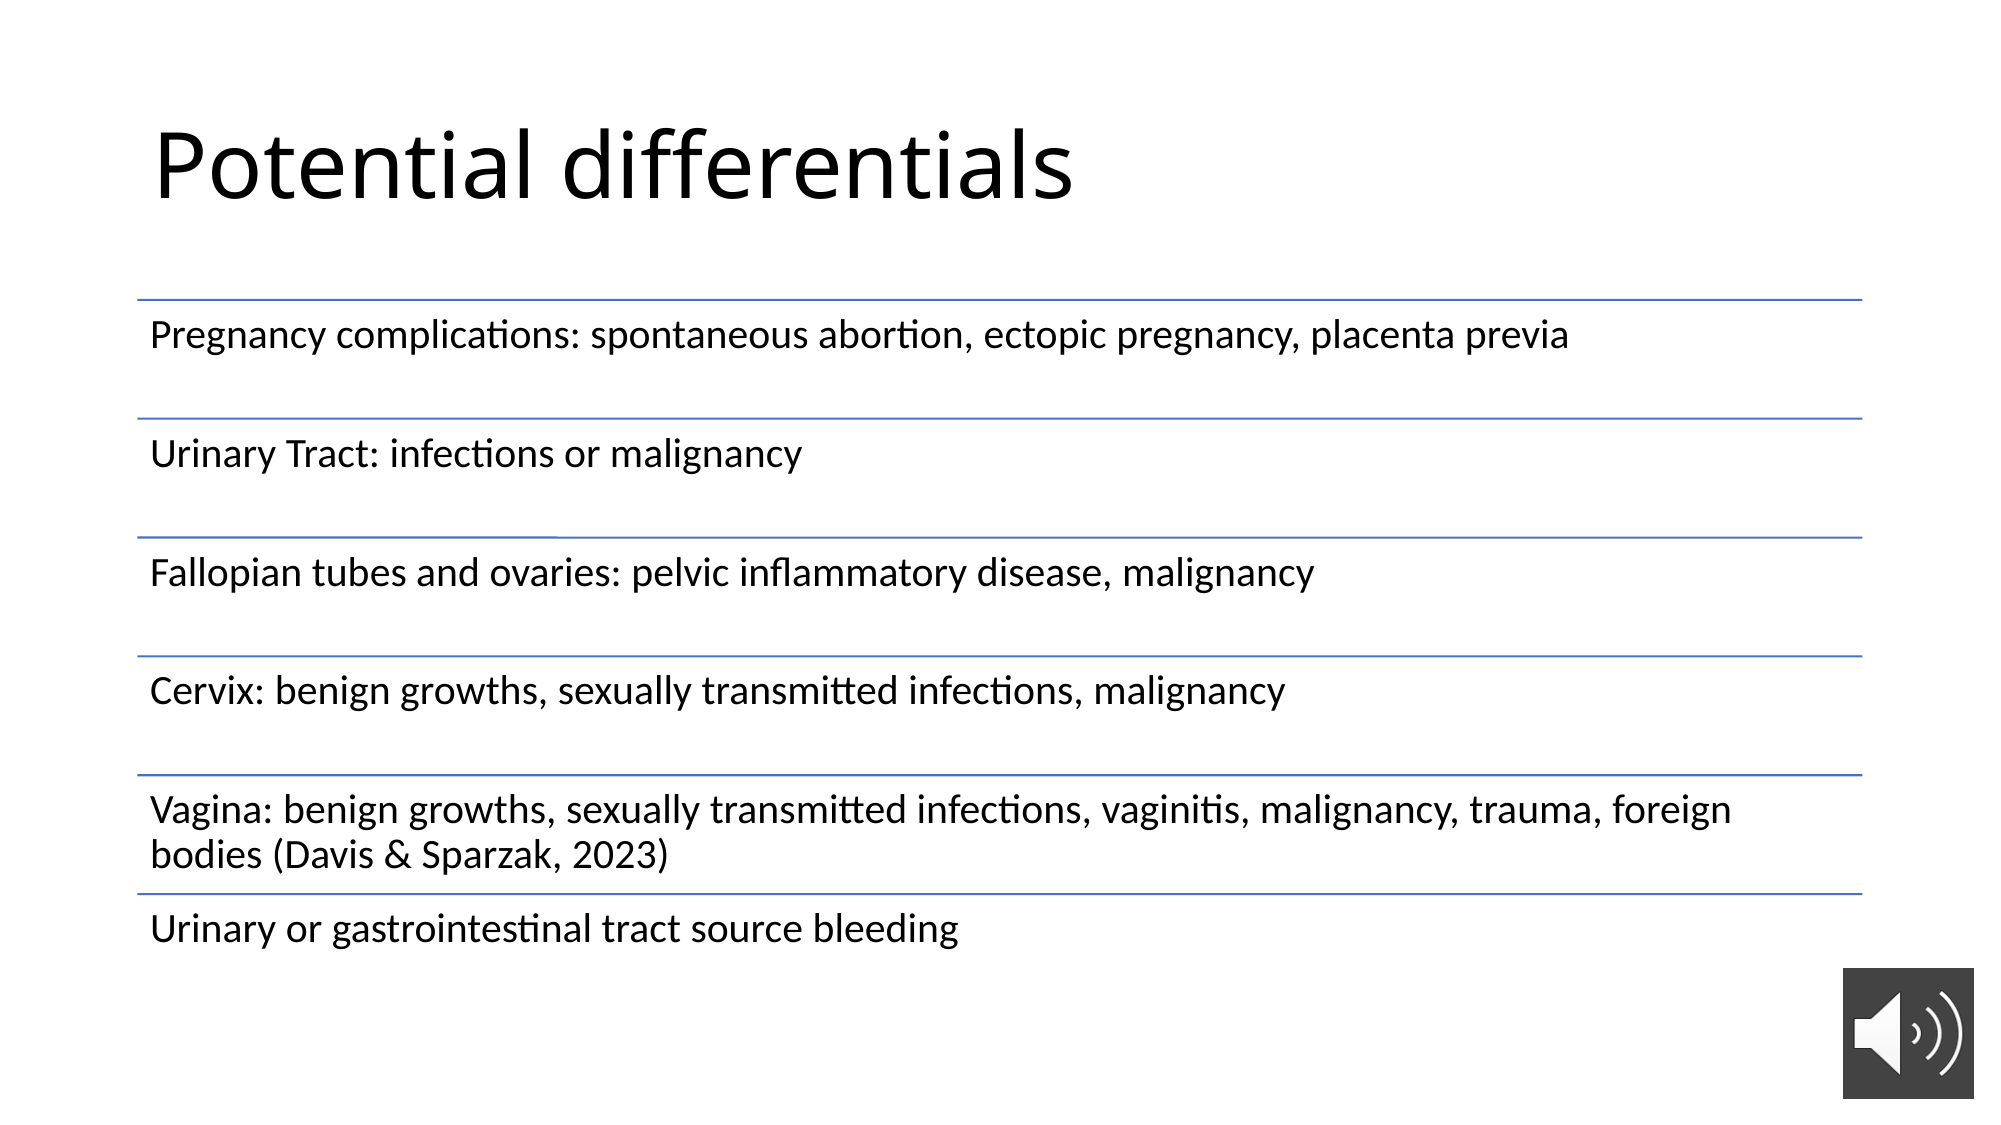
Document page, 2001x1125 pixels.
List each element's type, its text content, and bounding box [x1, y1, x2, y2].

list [137, 299, 1863, 1014]
title Potential differentials [137, 59, 1863, 278]
picture [1841, 966, 1975, 1100]
